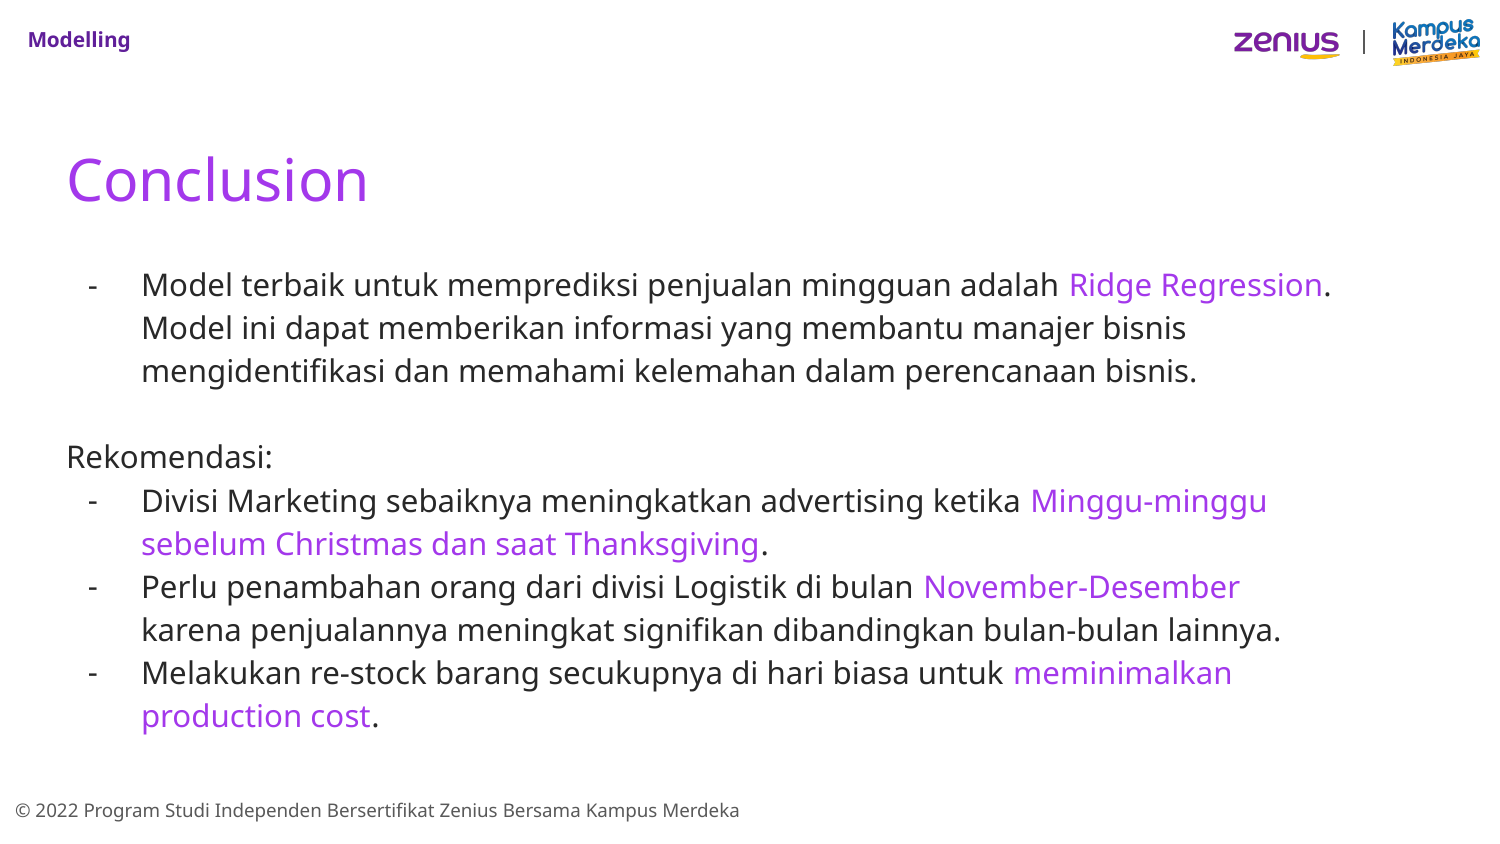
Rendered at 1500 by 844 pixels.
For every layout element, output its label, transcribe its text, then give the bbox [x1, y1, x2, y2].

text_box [1230, 15, 1480, 69]
list Model terbaik untuk memprediksi penjualan mingguan adalah Ridge Regression. Model ini dapat memberikan informasi yang membantu manajer bisnis mengidentifikasi dan memahami kelemahan dalam perencanaan bisnis. Rekomendasi: Divisi Marketing sebaiknya meningkatkan advertising ketika Minggu-minggu sebelum Christmas dan saat Thanksgiving. Perlu penambahan orang dari divisi Logistik di bulan November-Desember karena penjualannya meningkat signifikan dibandingkan bulan-bulan lainnya. Melakukan re-stock barang secukupnya di hari biasa untuk meminimalkan production cost. [51, 245, 1353, 725]
text_box Modelling [12, 14, 1011, 65]
text_box © 2022 Program Studi Independen Bersertifikat Zenius Bersama Kampus Merdeka [0, 787, 1468, 833]
title Conclusion [51, 110, 1443, 245]
